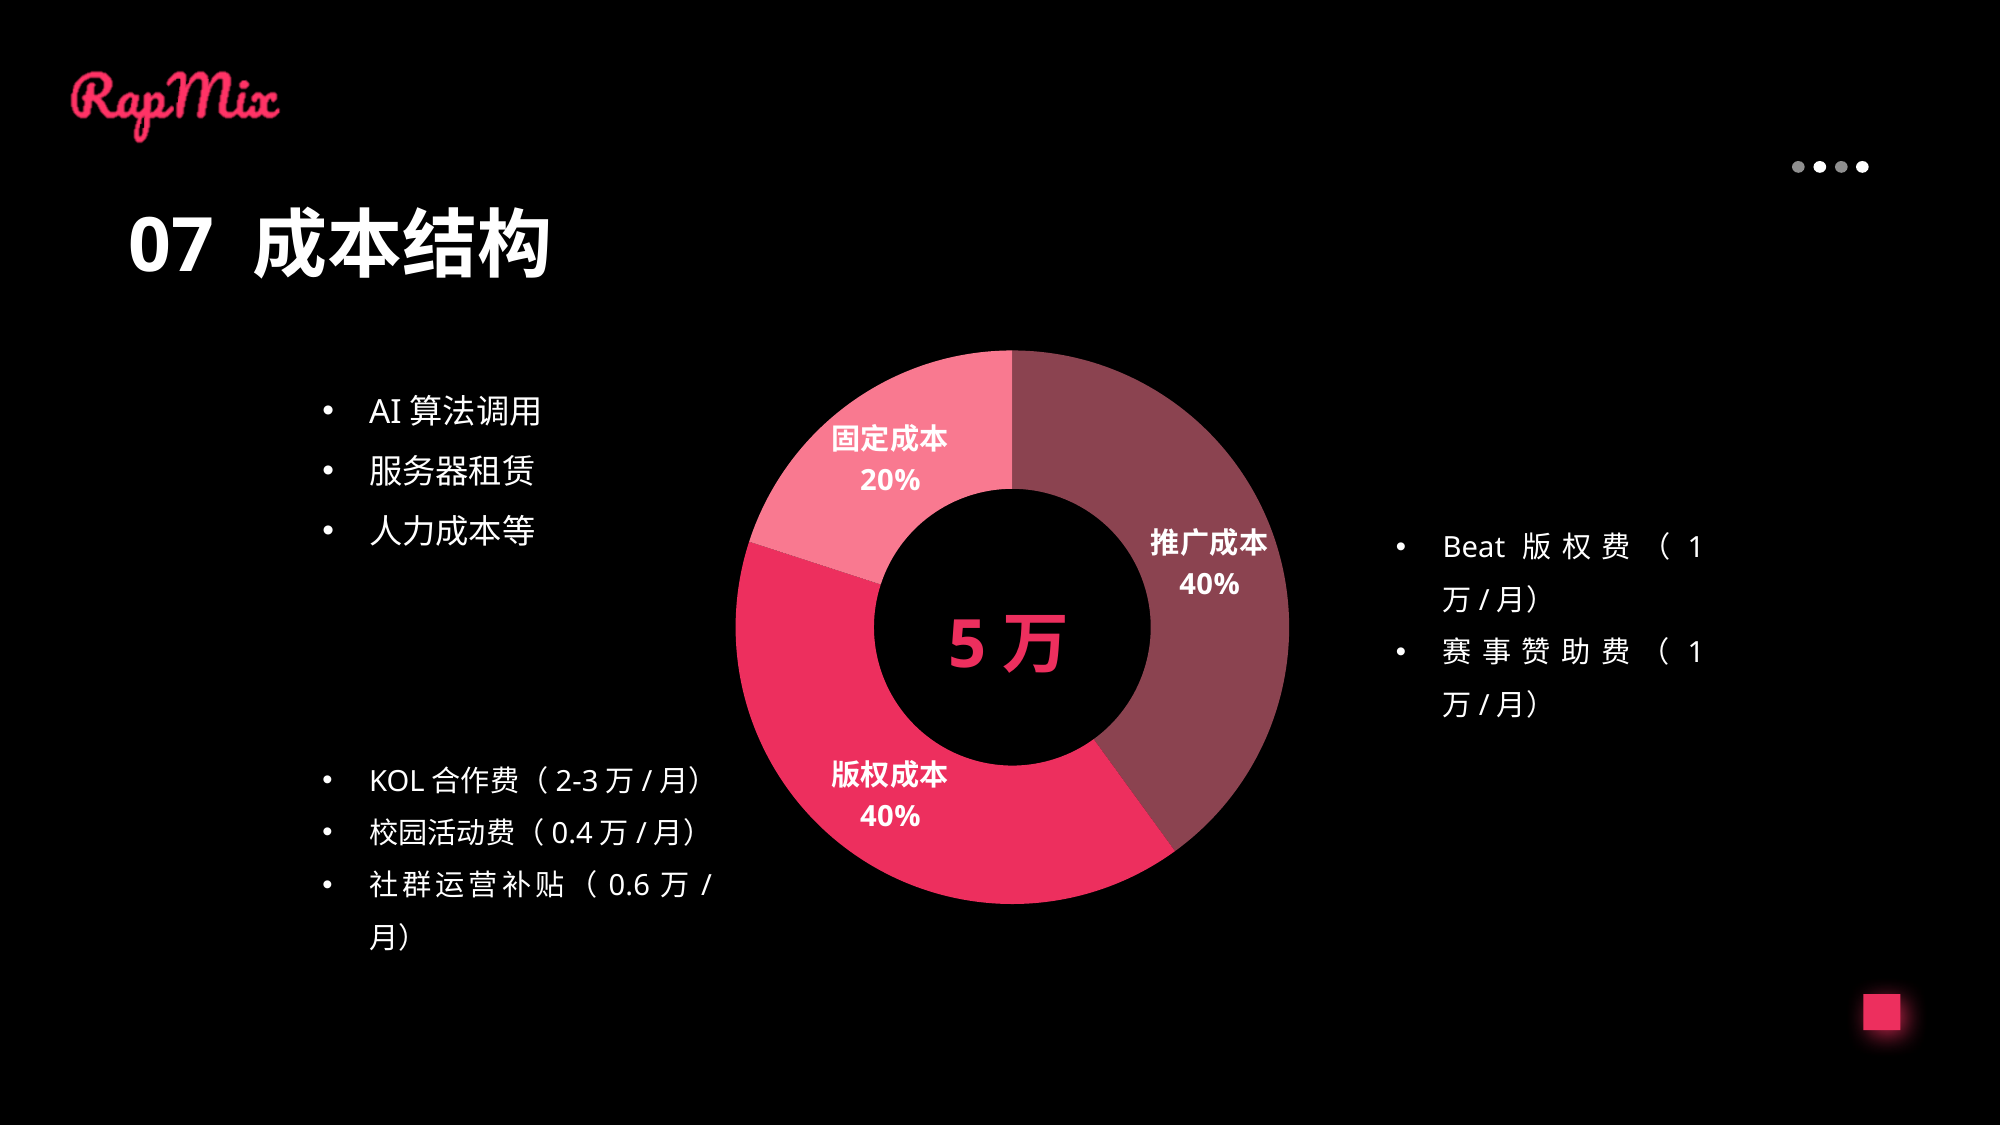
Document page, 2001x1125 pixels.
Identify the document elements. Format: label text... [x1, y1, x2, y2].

text_box [1856, 160, 1869, 173]
text_box Beat版权费（1万/月） 赛事赞助费（1万/月） [1582, 503, 1727, 729]
text_box [1863, 994, 1901, 1031]
text_box 07 成本结构 [113, 188, 1452, 326]
picture [58, 51, 294, 156]
text_box KOL合作费（2-3万/月） 校园活动费（0.4万/月） 社群运营补贴（0.6万/月） [307, 736, 417, 962]
text_box [1813, 160, 1827, 173]
text_box [1835, 160, 1848, 173]
text_box AI算法调用 服务器租赁 人力成本等 [307, 362, 417, 558]
chart [417, 319, 1582, 974]
text_box [88, 163, 1427, 301]
text_box [1792, 160, 1805, 173]
